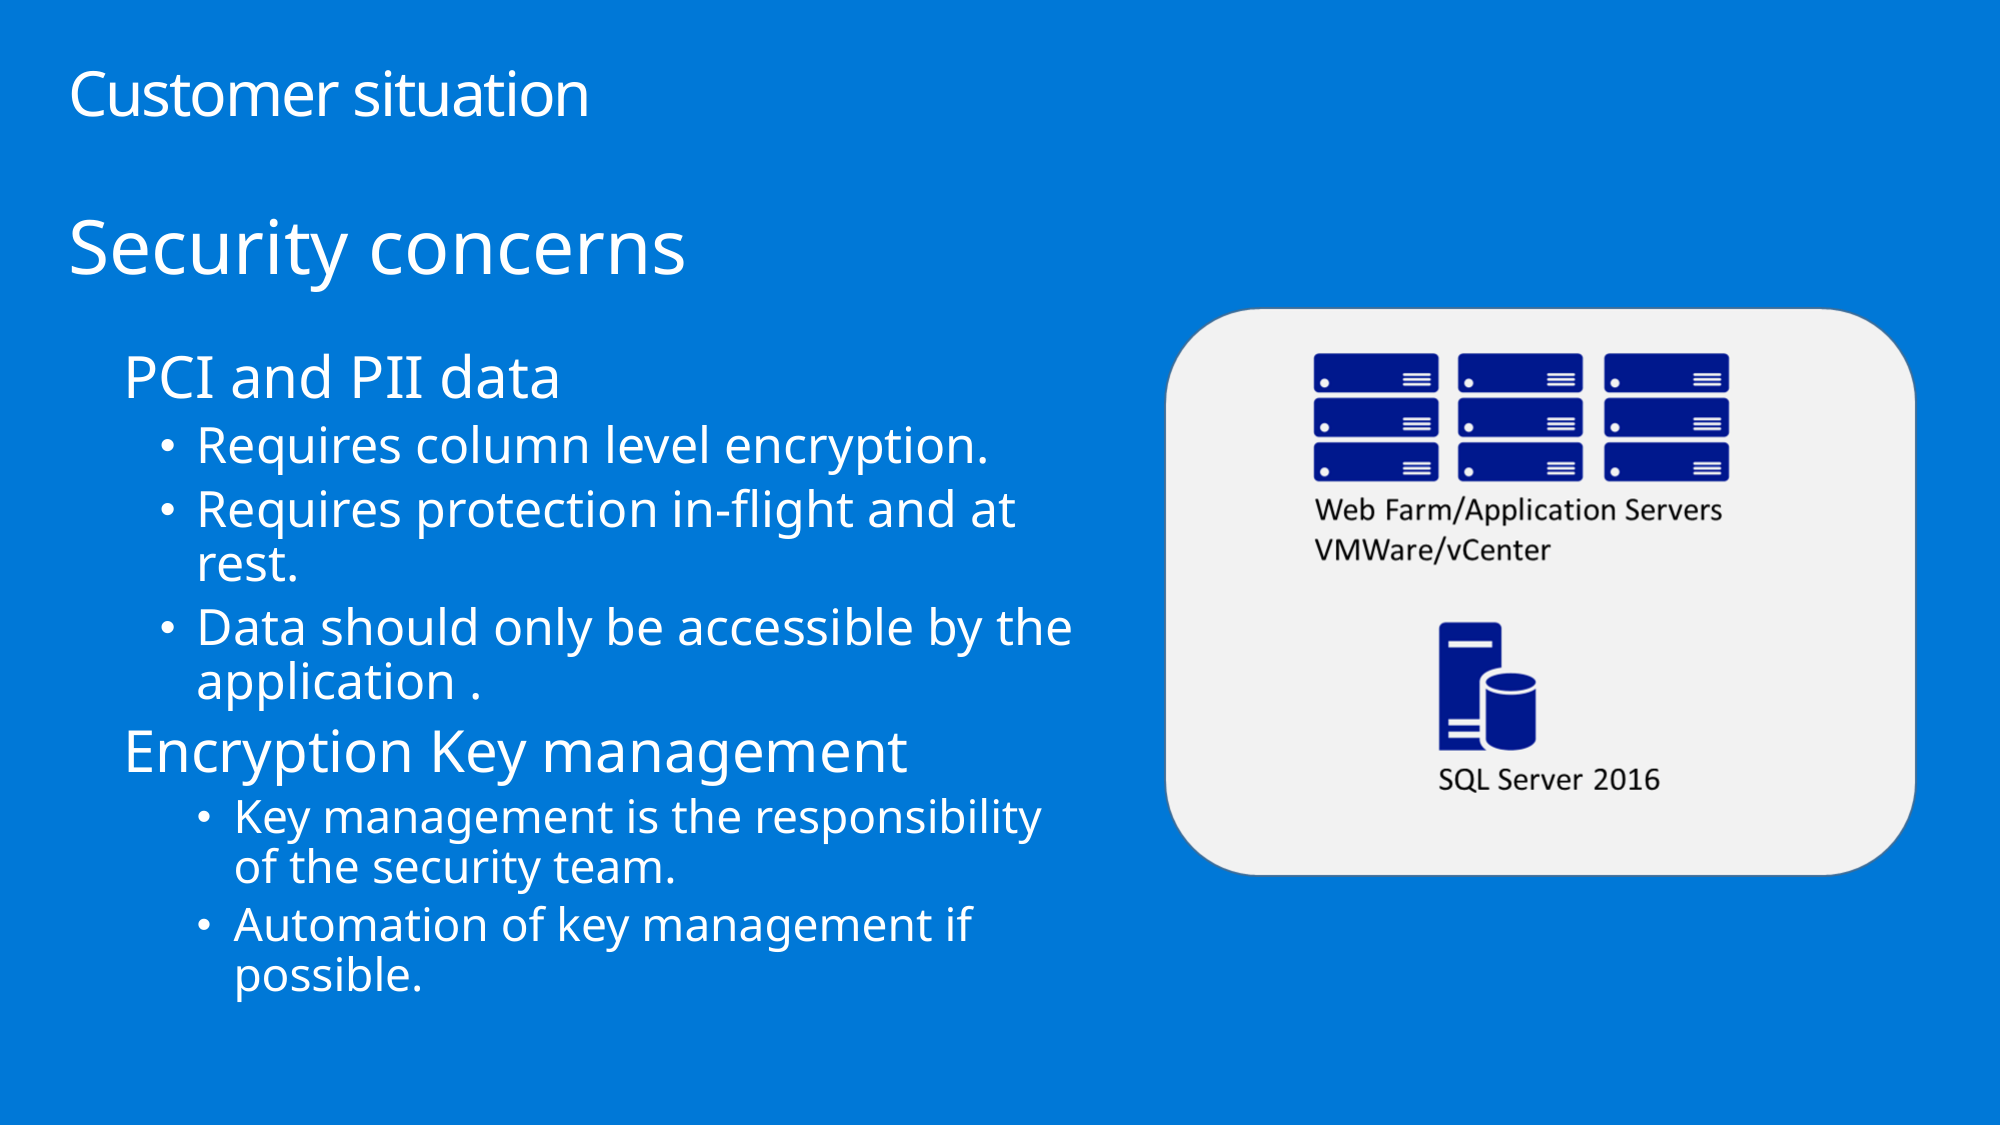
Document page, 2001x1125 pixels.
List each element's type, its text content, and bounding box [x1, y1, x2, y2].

picture [1164, 307, 1917, 877]
title Customer situation [44, 47, 1957, 196]
list Security concerns PCI and PII data Requires column level encryption. Requires protection in-flight and at rest. Data should only be accessible by the application . Encryption Key management Key management is the responsibility of the security team. Automation of key management if possible. [44, 195, 1110, 1050]
